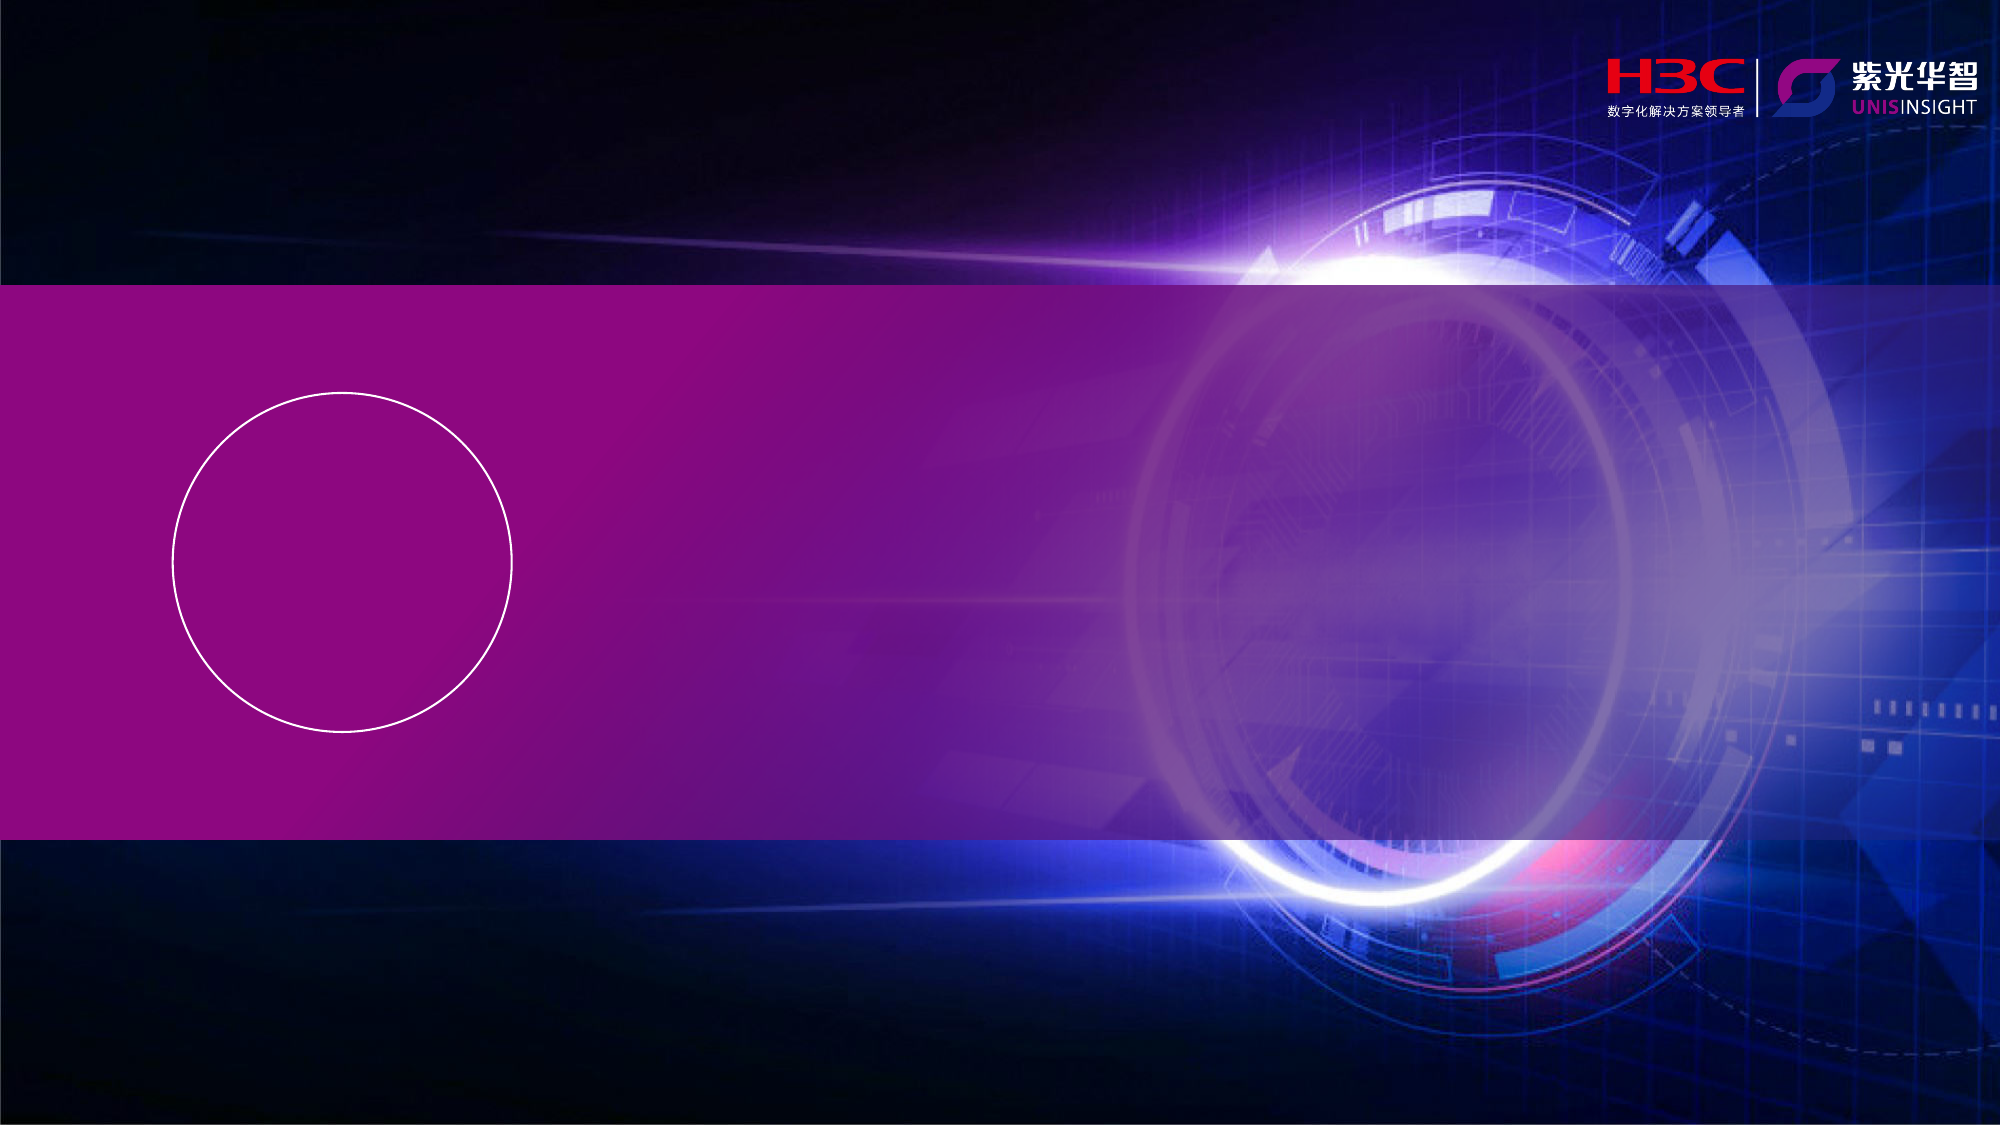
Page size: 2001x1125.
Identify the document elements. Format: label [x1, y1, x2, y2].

picture [0, 0, 2000, 285]
picture [0, 840, 2000, 1125]
